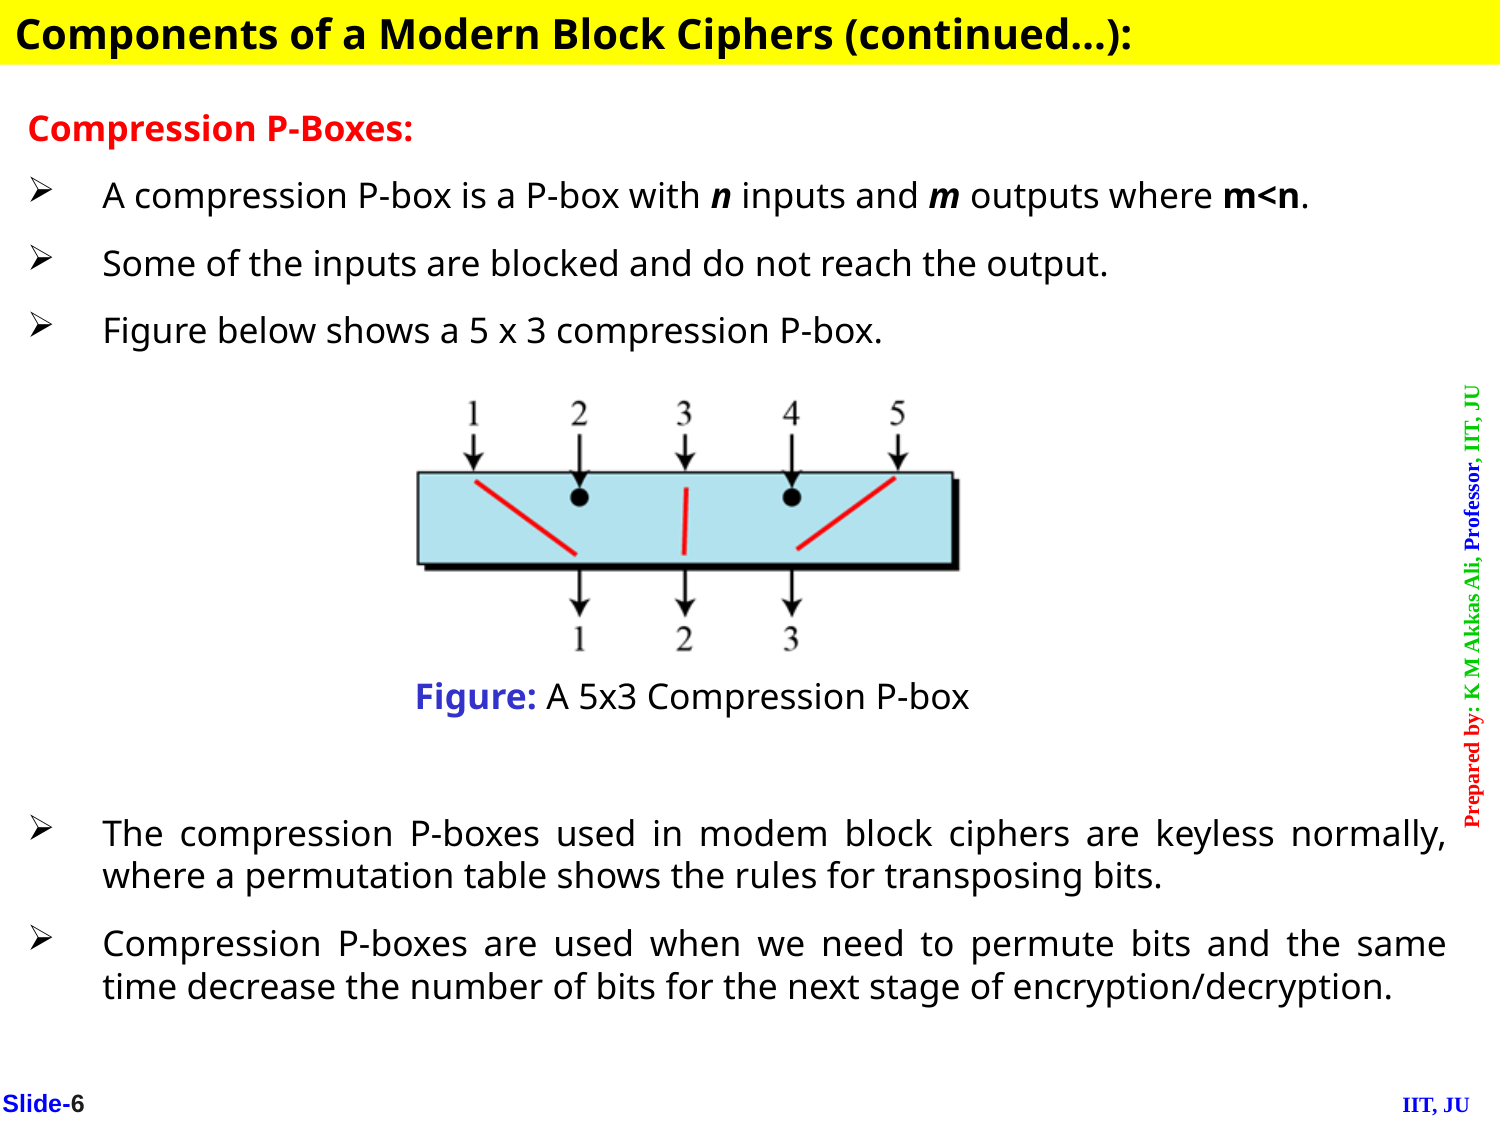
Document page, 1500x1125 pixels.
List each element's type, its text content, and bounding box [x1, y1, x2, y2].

text_box Components of a Modern Block Ciphers (continued…): [0, 0, 1500, 65]
slide_number Slide-6 [0, 1049, 301, 1125]
text_box The compression P-boxes used in modem block ciphers are keyless normally, where a permutation table shows the rules for transposing bits. Compression P-boxes are used when we need to permute bits and the same time decrease the number of bits for the next stage of encryption/decryption. [12, 803, 1463, 1014]
text_box Compression P-Boxes: A compression P-box is a P-box with n inputs and m outputs where m<n. Some of the inputs are blocked and do not reach the output. Figure below shows a 5 x 3 compression P-box. [12, 98, 1463, 358]
picture [412, 384, 973, 676]
text_box Figure: A 5x3 Compression P-box [399, 666, 1063, 725]
